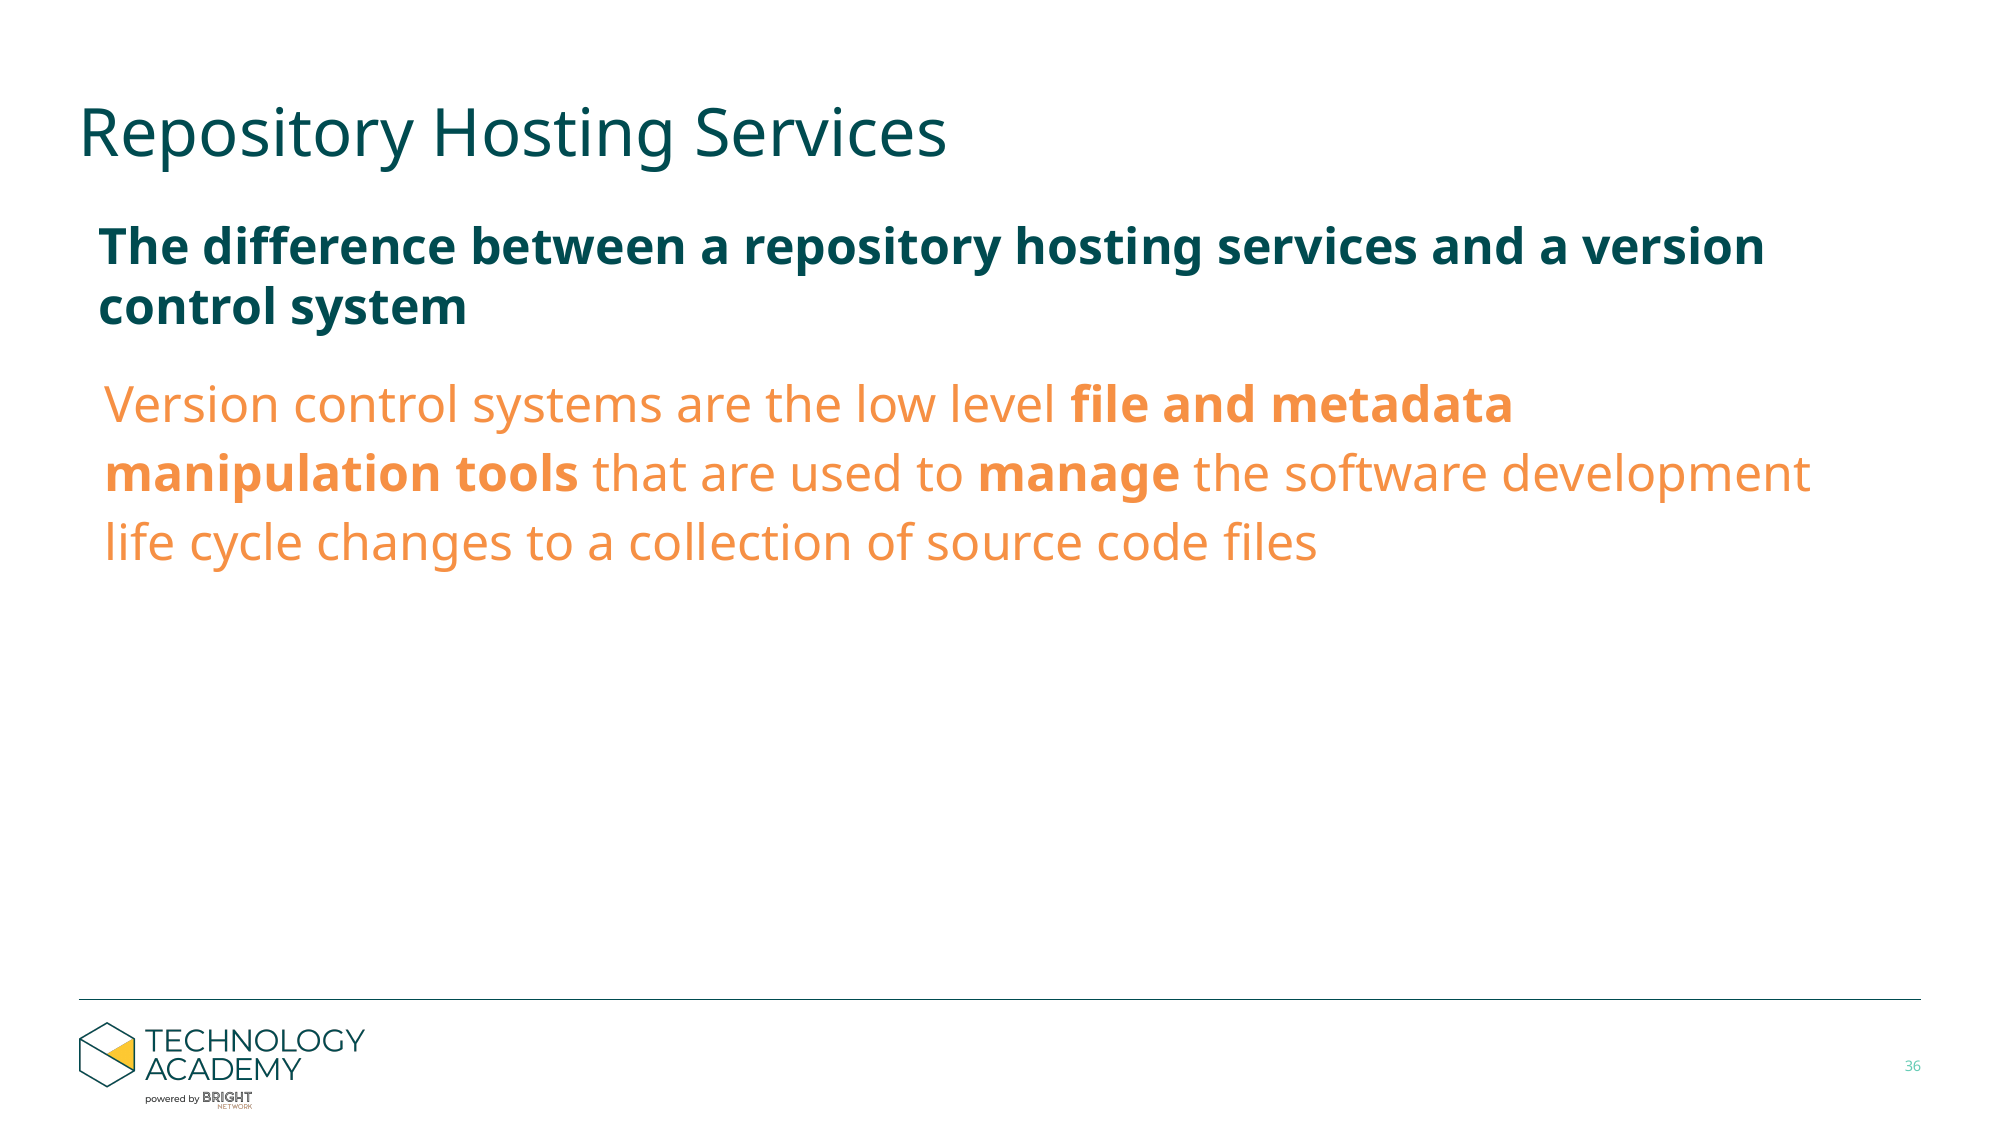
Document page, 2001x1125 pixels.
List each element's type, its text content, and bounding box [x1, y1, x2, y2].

picture [79, 1022, 365, 1109]
title Repository Hosting Services [78, 90, 1922, 171]
list Version control systems are the low level file and metadata manipulation tools that are used to manage the software development life cycle changes to a collection of source code files [84, 343, 1835, 1091]
slide_number ‹#› [1882, 1049, 1922, 1084]
title The difference between a repository hosting services and a version control system [98, 214, 1914, 286]
